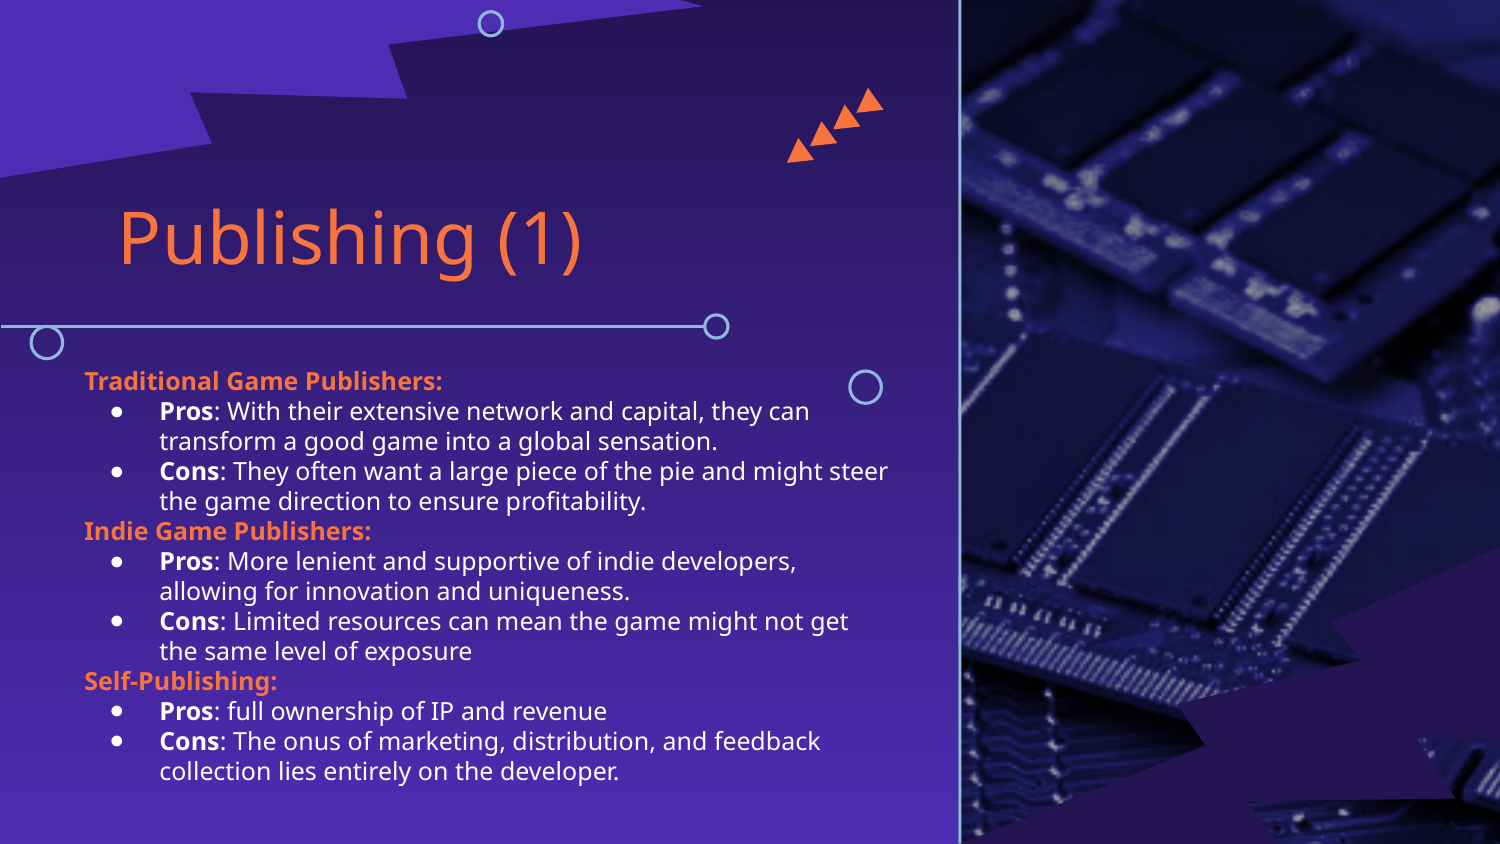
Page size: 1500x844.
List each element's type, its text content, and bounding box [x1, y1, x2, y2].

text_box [30, 11, 953, 564]
picture [958, 0, 1500, 844]
list Traditional Game Publishers: Pros: With their extensive network and capital, they can transform a good game into a global sensation. Cons: They often want a large piece of the pie and might steer the game direction to ensure profitability. Indie Game Publishers: Pros: More lenient and supportive of indie developers, allowing for innovation and uniqueness. Cons: Limited resources can mean the game might not get the same level of exposure Self-Publishing: Pros: full ownership of IP and revenue Cons: The onus of marketing, distribution, and feedback collection lies entirely on the developer. [69, 571, 910, 828]
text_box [0, 314, 729, 339]
